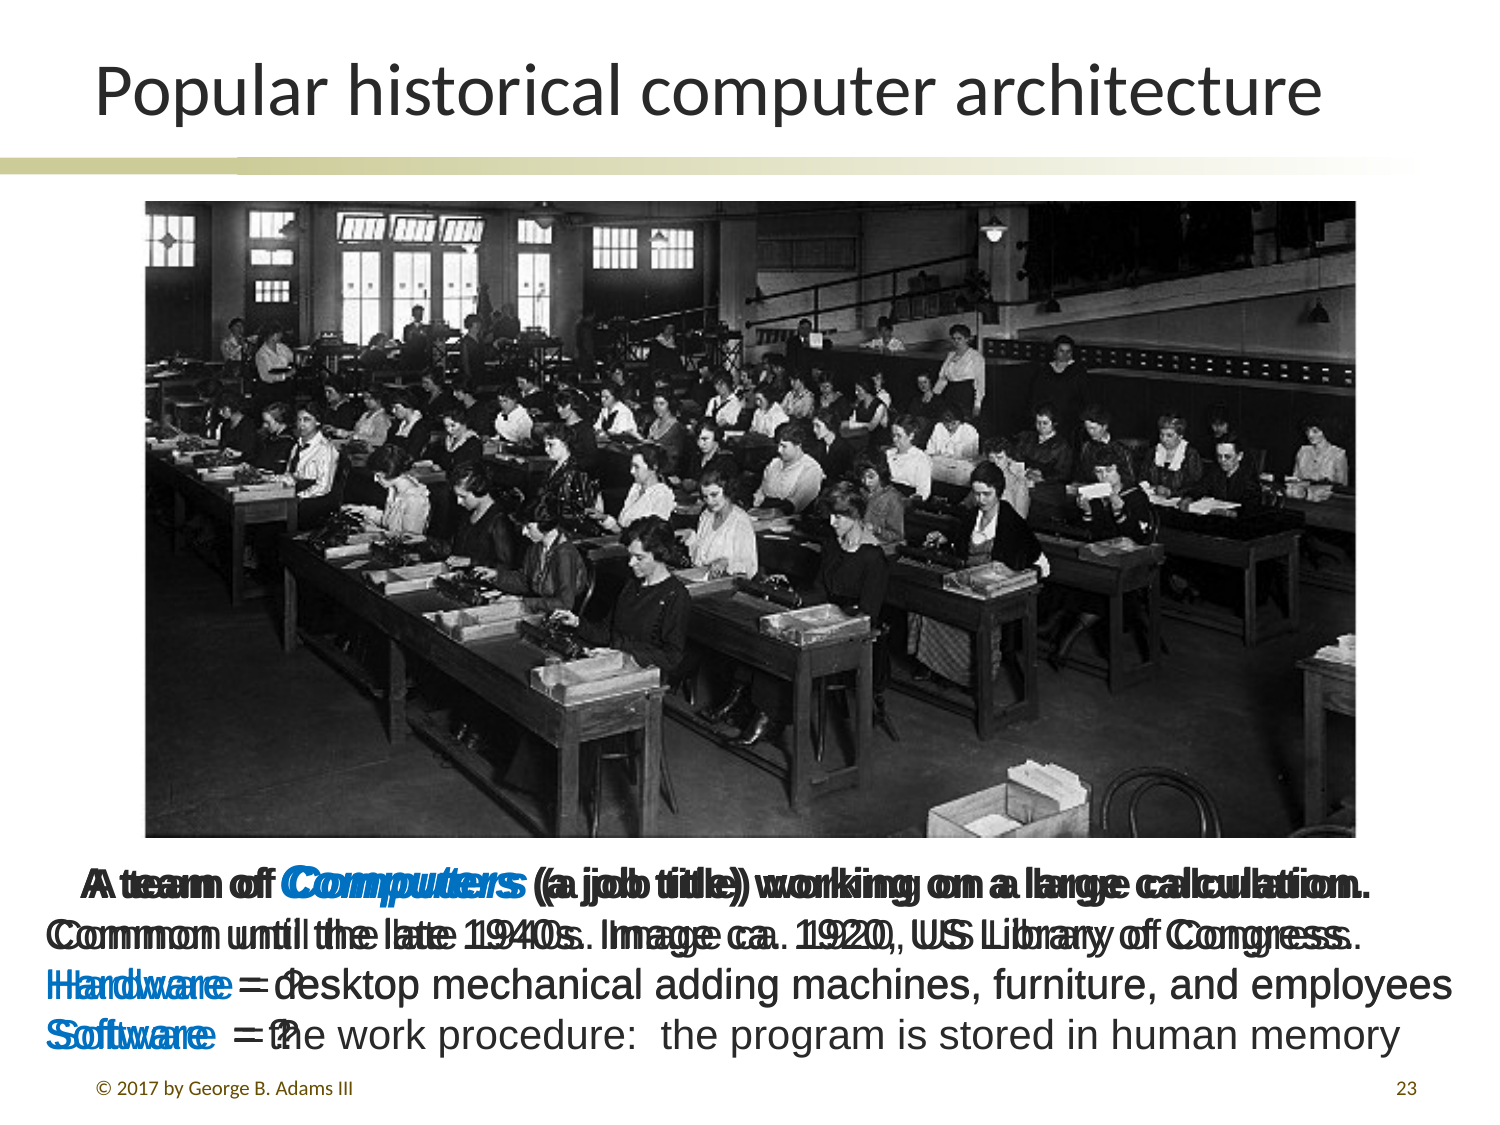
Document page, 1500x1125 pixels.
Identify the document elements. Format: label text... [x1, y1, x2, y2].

picture [124, 200, 1376, 838]
title Popular historical computer architecture [79, 15, 1432, 139]
slide_number © 2017 by George B. Adams III [79, 1067, 406, 1099]
slide_number 23 [1119, 1067, 1433, 1099]
text_box A team of Computers (a job title) working on a large calculation. Common until the late 1940s. Image ca. 1920, US Library of Congress. Hardware = desktop mechanical adding machines, furniture, and employees Software = the work procedure: the program is stored in human memory [29, 845, 1469, 1066]
